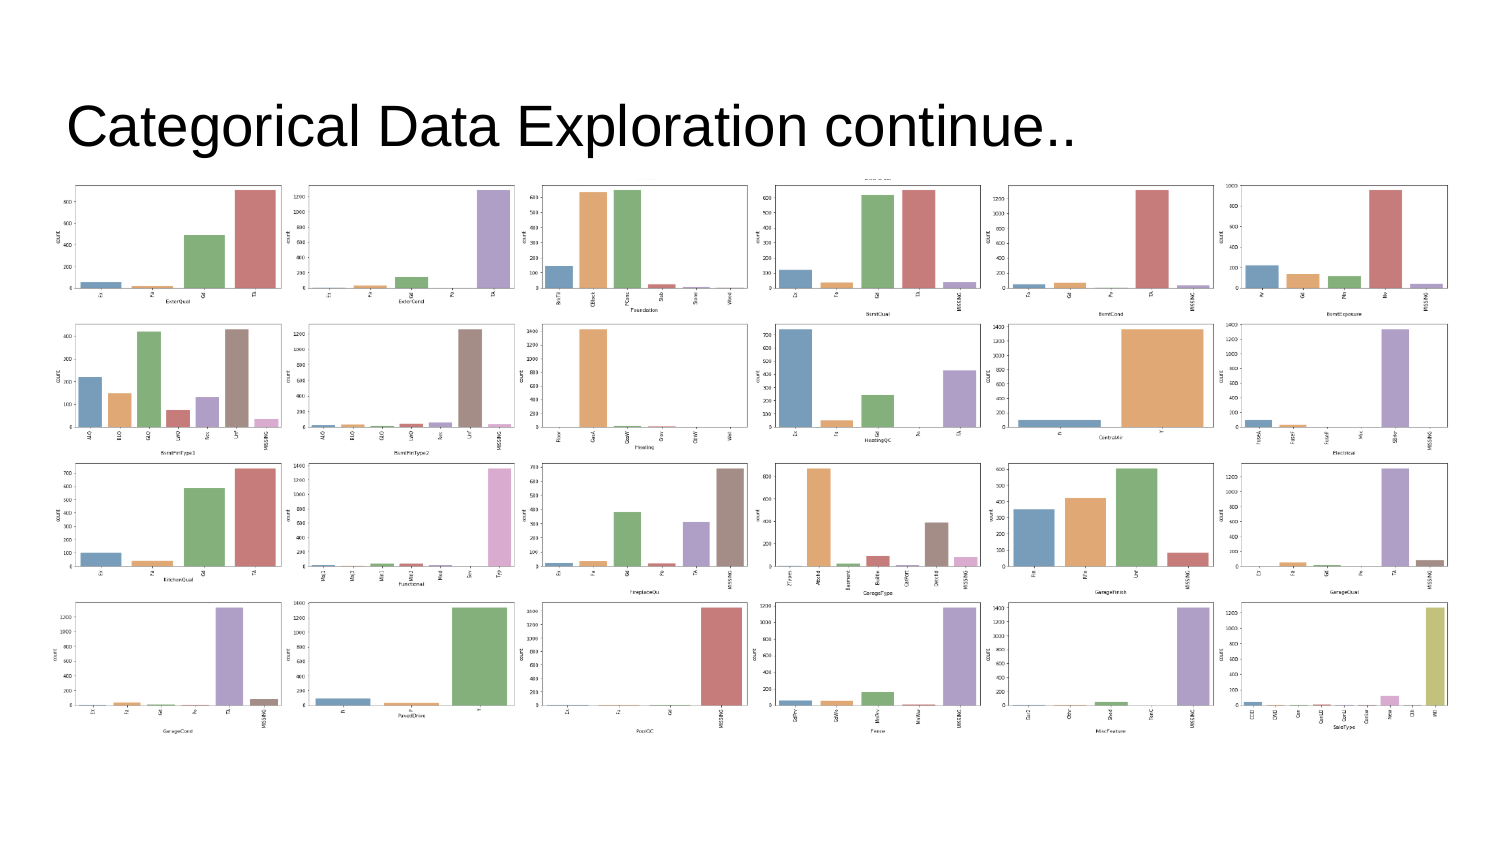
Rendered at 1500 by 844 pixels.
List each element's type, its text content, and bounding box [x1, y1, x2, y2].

title Categorical Data Exploration continue.. [51, 72, 1449, 167]
picture [38, 179, 1467, 741]
